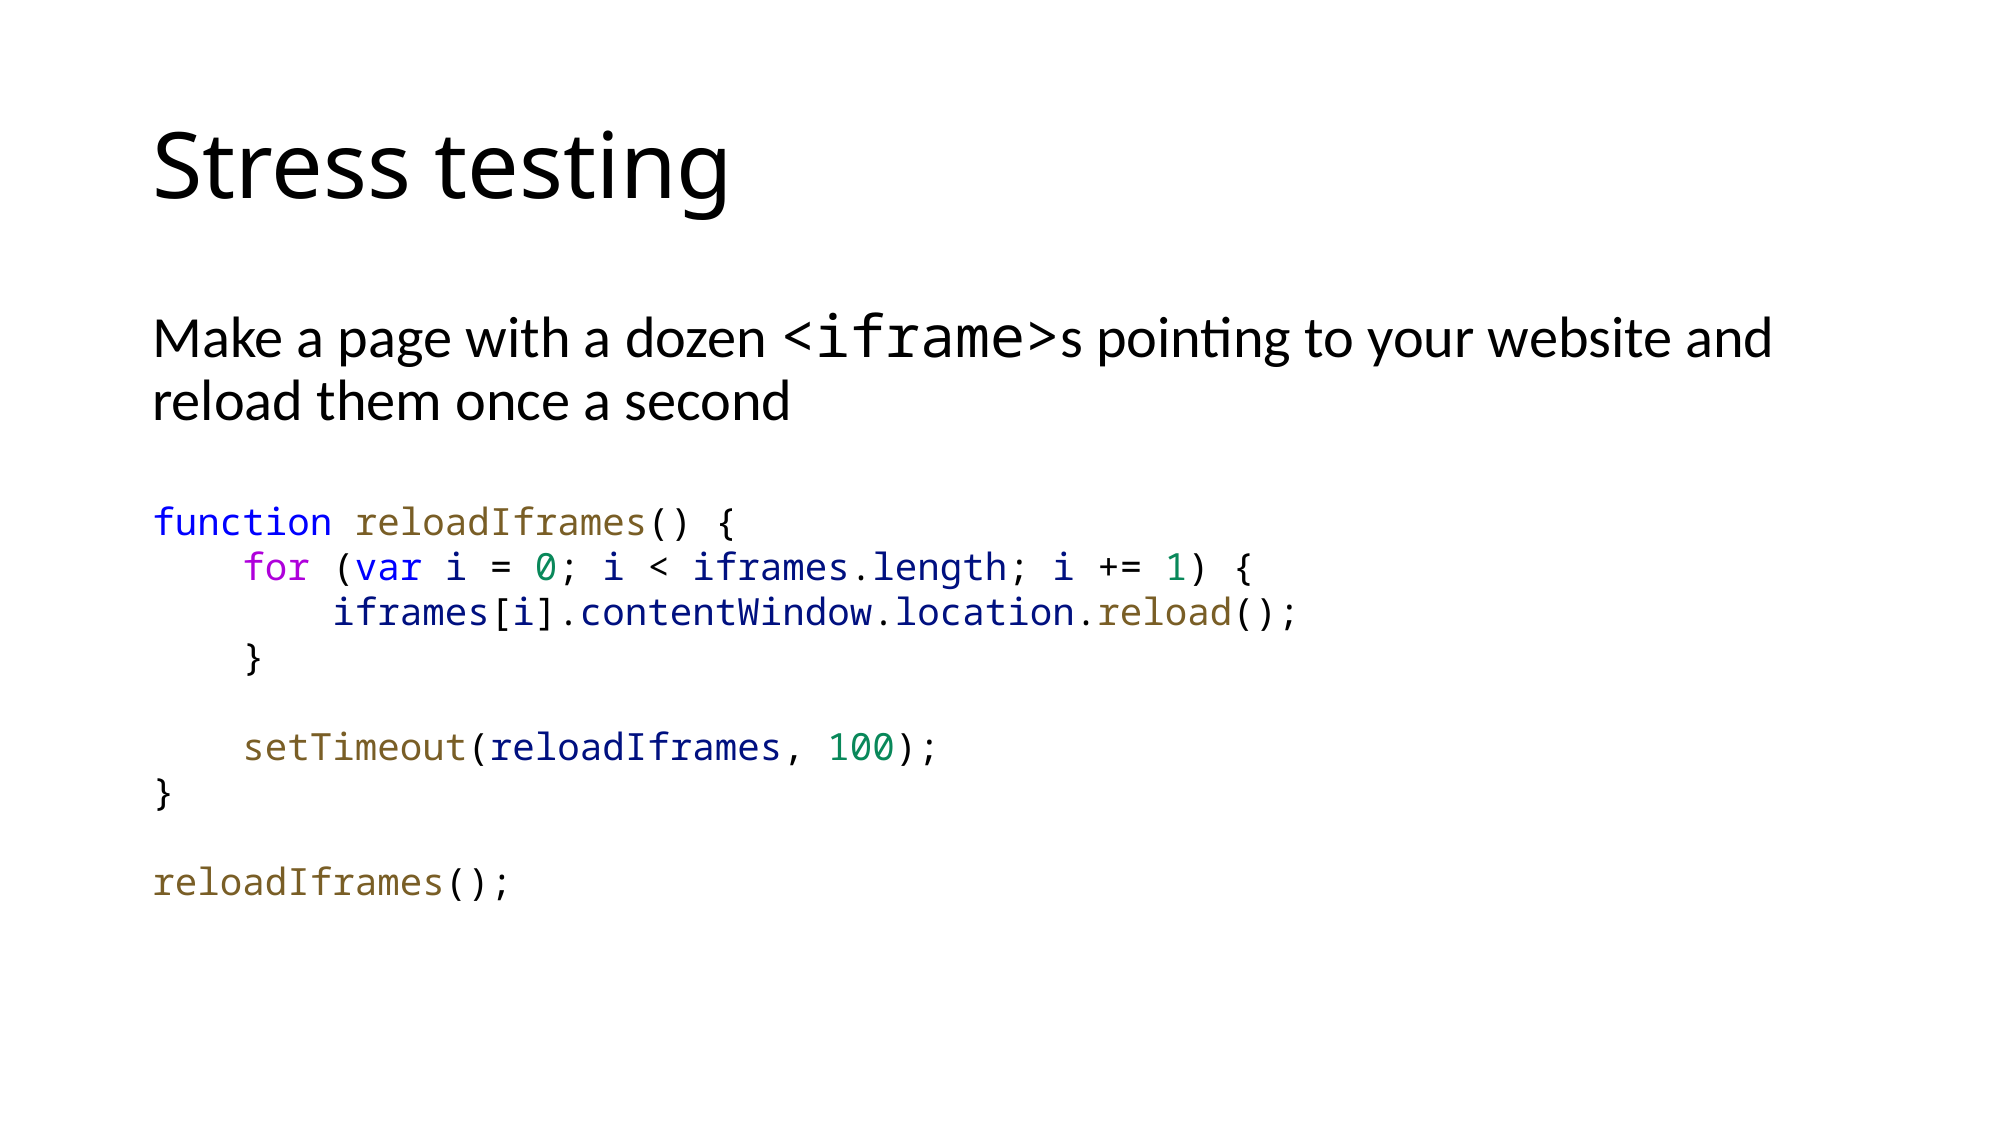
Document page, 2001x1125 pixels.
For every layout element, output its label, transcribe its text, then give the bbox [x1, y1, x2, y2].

title Stress testing [137, 59, 1863, 278]
list Make a page with a dozen <iframe>s pointing to your website and reload them once a second [137, 299, 1863, 471]
text_box function reloadIframes() { for (var i = 0; i < iframes.length; i += 1) { iframes[i].contentWindow.location.reload(); } setTimeout(reloadIframes, 100); } reloadIframes(); [137, 490, 1498, 911]
